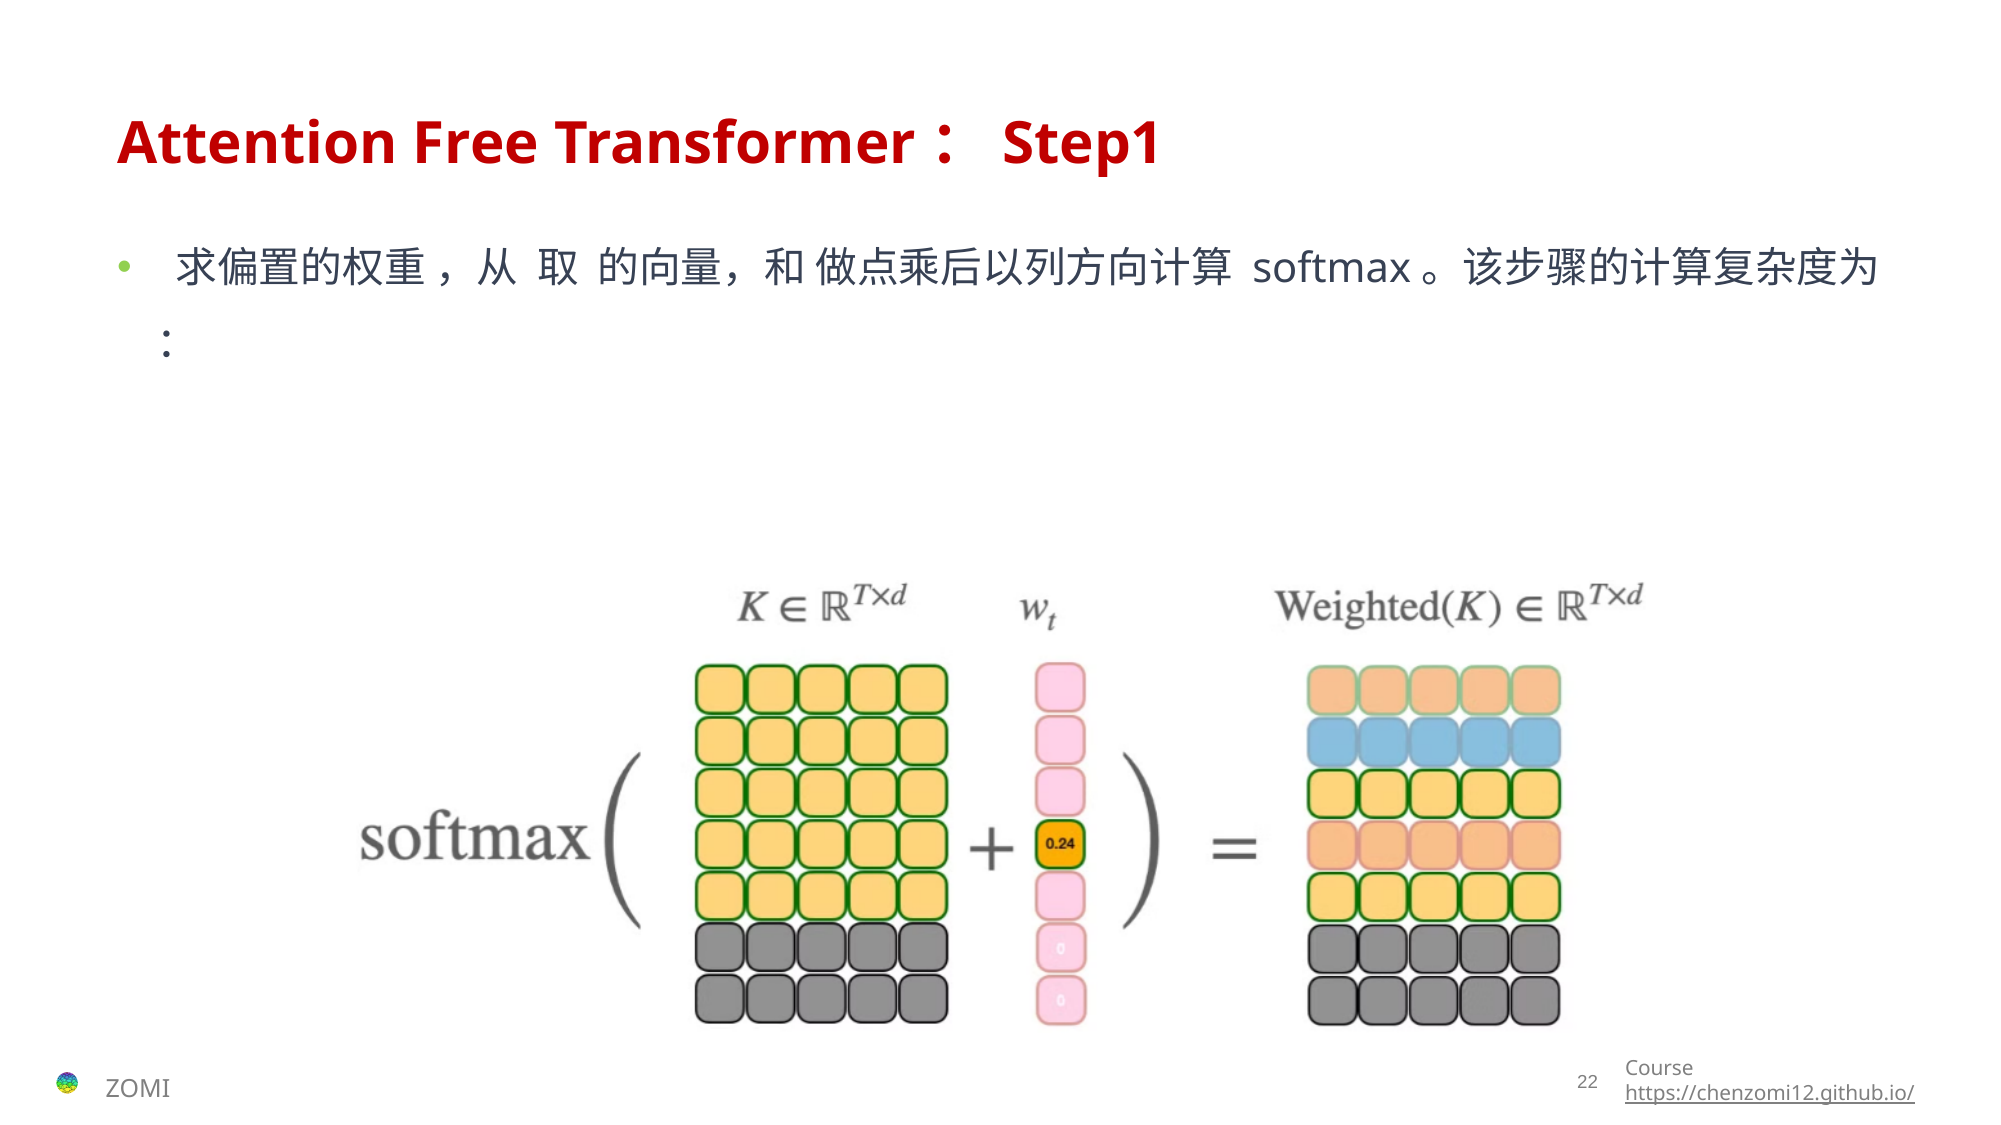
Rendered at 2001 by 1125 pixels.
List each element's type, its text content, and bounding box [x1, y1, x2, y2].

picture [354, 580, 1647, 1034]
picture [57, 1073, 77, 1093]
title Attention Free Transformer：Step1 [102, 91, 1901, 189]
